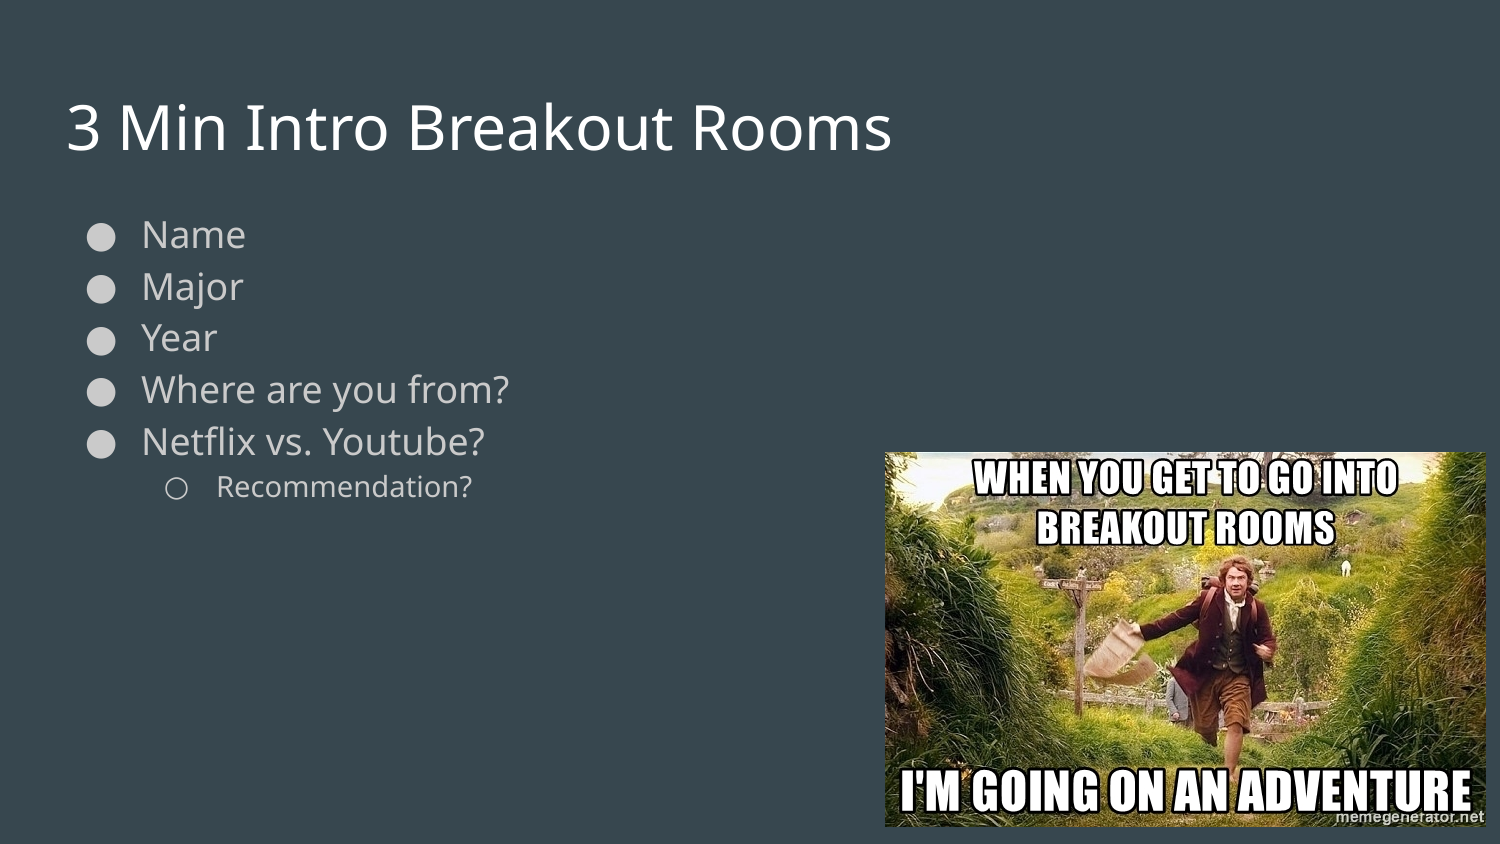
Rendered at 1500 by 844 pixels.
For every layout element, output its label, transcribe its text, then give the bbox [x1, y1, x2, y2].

list Name Major Year Where are you from? Netflix vs. Youtube? Recommendation? [51, 189, 1449, 750]
picture [885, 452, 1486, 828]
title 3 Min Intro Breakout Rooms [51, 72, 1449, 167]
